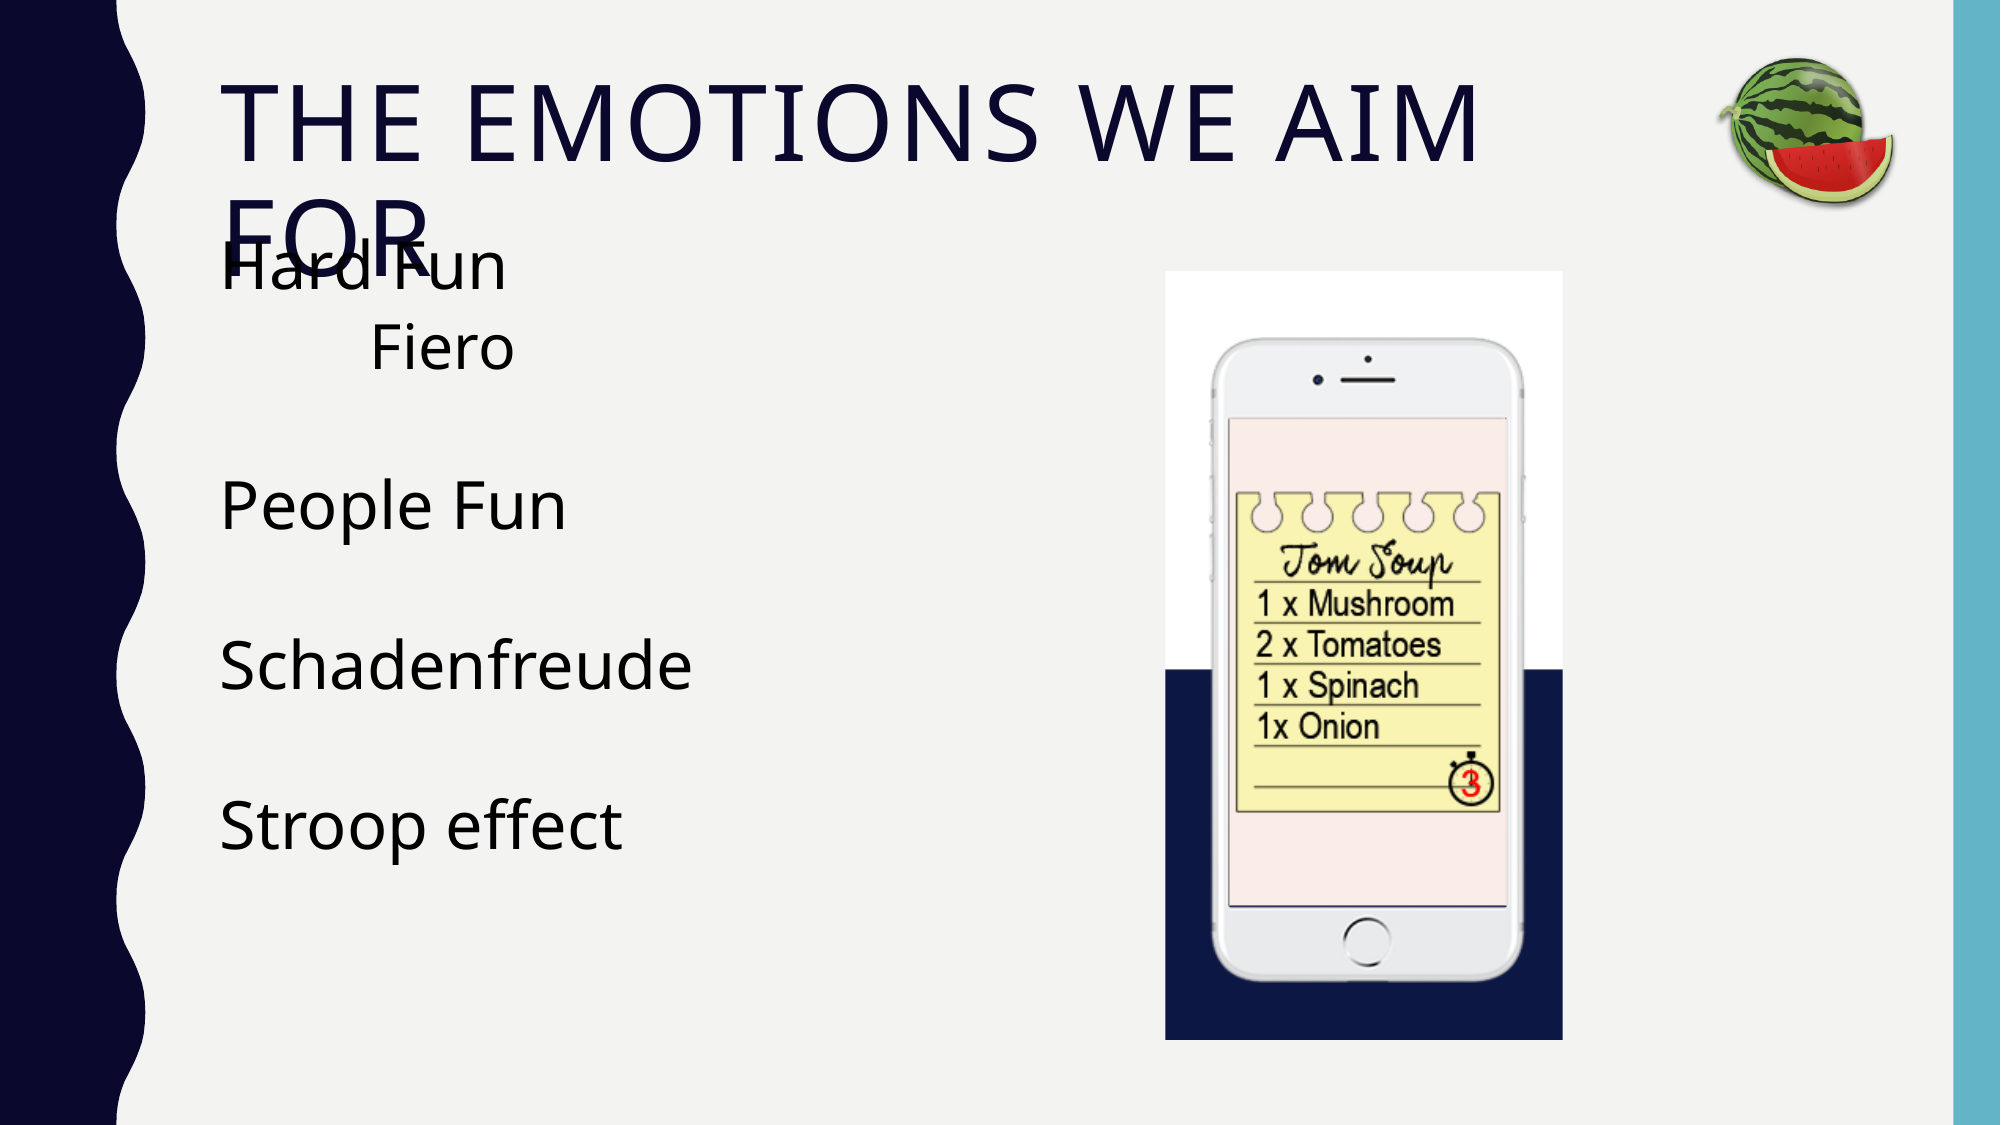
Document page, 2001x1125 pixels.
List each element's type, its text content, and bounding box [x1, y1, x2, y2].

picture [1165, 271, 1563, 1040]
title The emotions we aim for [205, 62, 1524, 308]
text_box Hard Fun Fiero People Fun Schadenfreude Stroop effect [205, 215, 1120, 871]
picture [1712, 50, 1899, 216]
